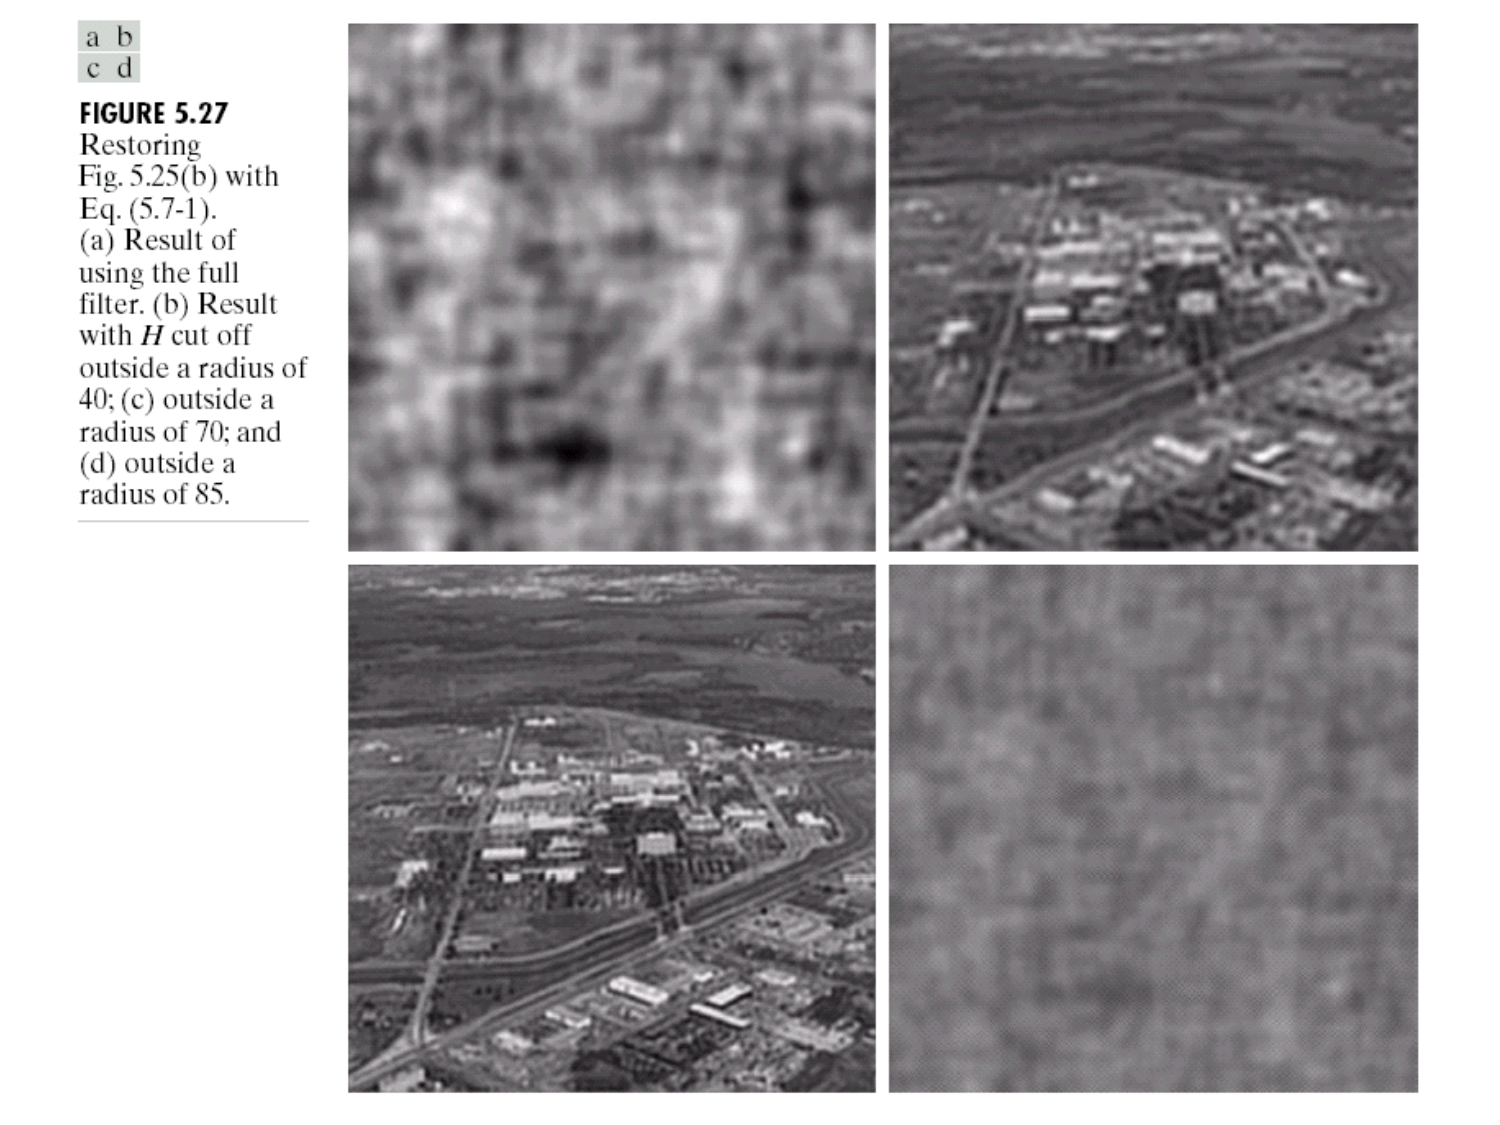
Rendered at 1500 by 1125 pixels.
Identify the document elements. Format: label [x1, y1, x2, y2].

picture [70, 14, 1430, 1098]
